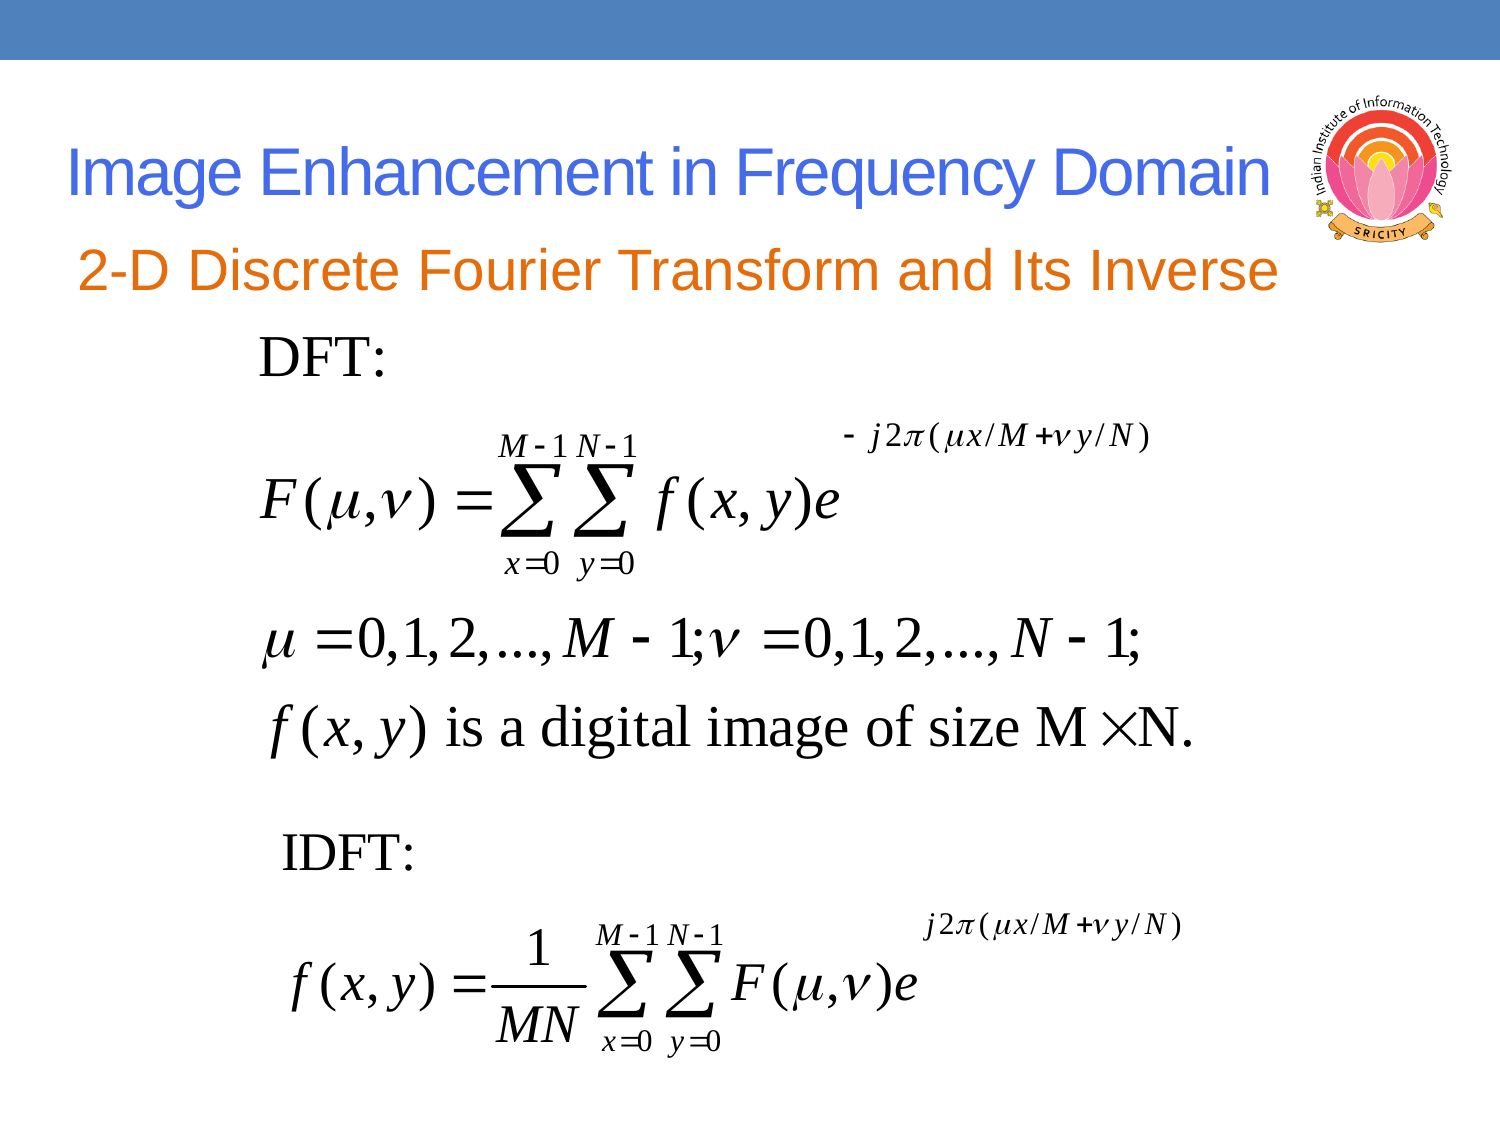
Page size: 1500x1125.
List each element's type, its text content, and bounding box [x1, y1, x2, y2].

text_box 2-D Discrete Fourier Transform and Its Inverse [62, 224, 1413, 440]
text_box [272, 823, 1194, 1069]
picture [1299, 87, 1463, 251]
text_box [249, 324, 1205, 771]
title Image Enhancement in Frequency Domain [50, 87, 1298, 250]
